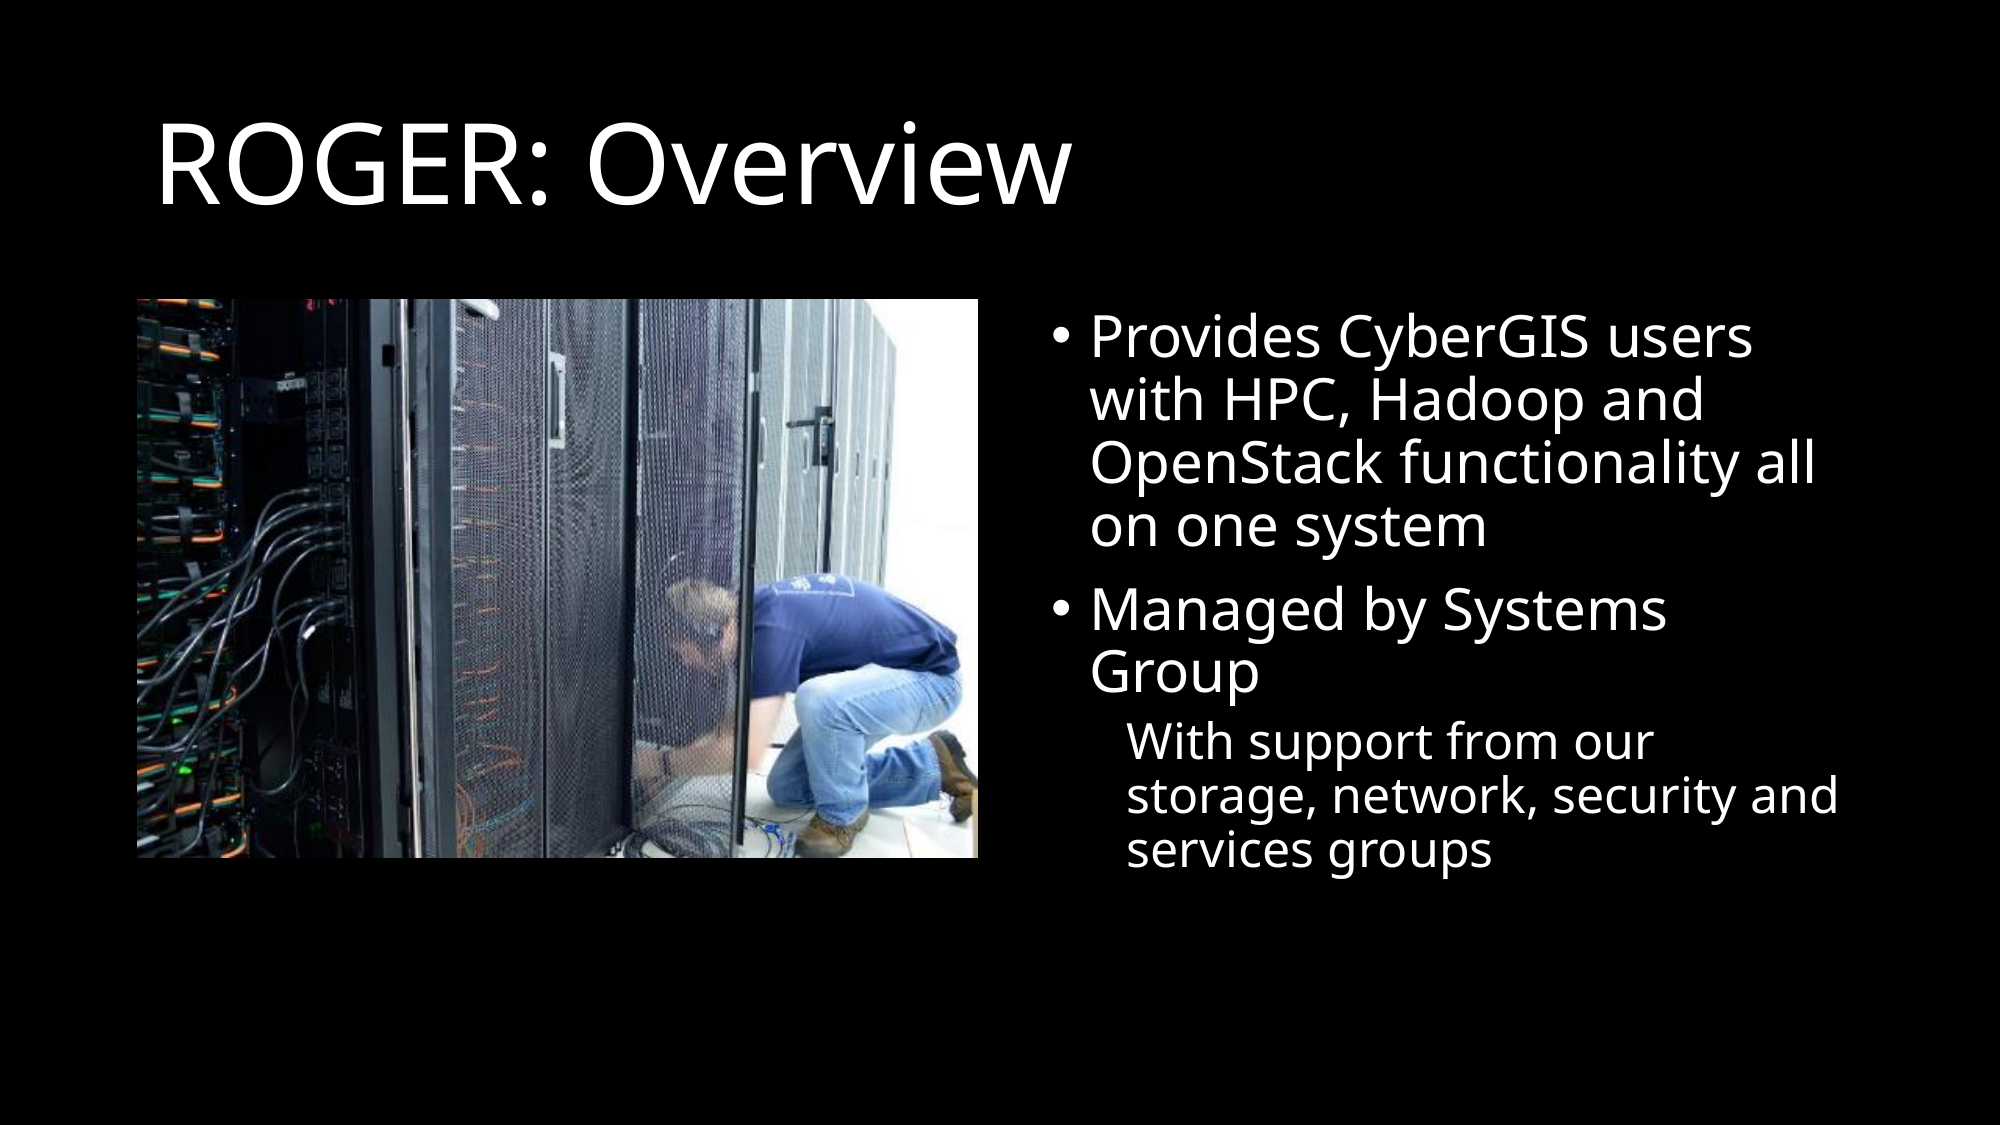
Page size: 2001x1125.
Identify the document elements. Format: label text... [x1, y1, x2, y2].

picture [137, 299, 978, 859]
list Provides CyberGIS users with HPC, Hadoop and OpenStack functionality all on one system Managed by Systems Group With support from our storage, network, security and services groups [1036, 299, 1863, 1014]
title ROGER: Overview [137, 59, 1863, 278]
